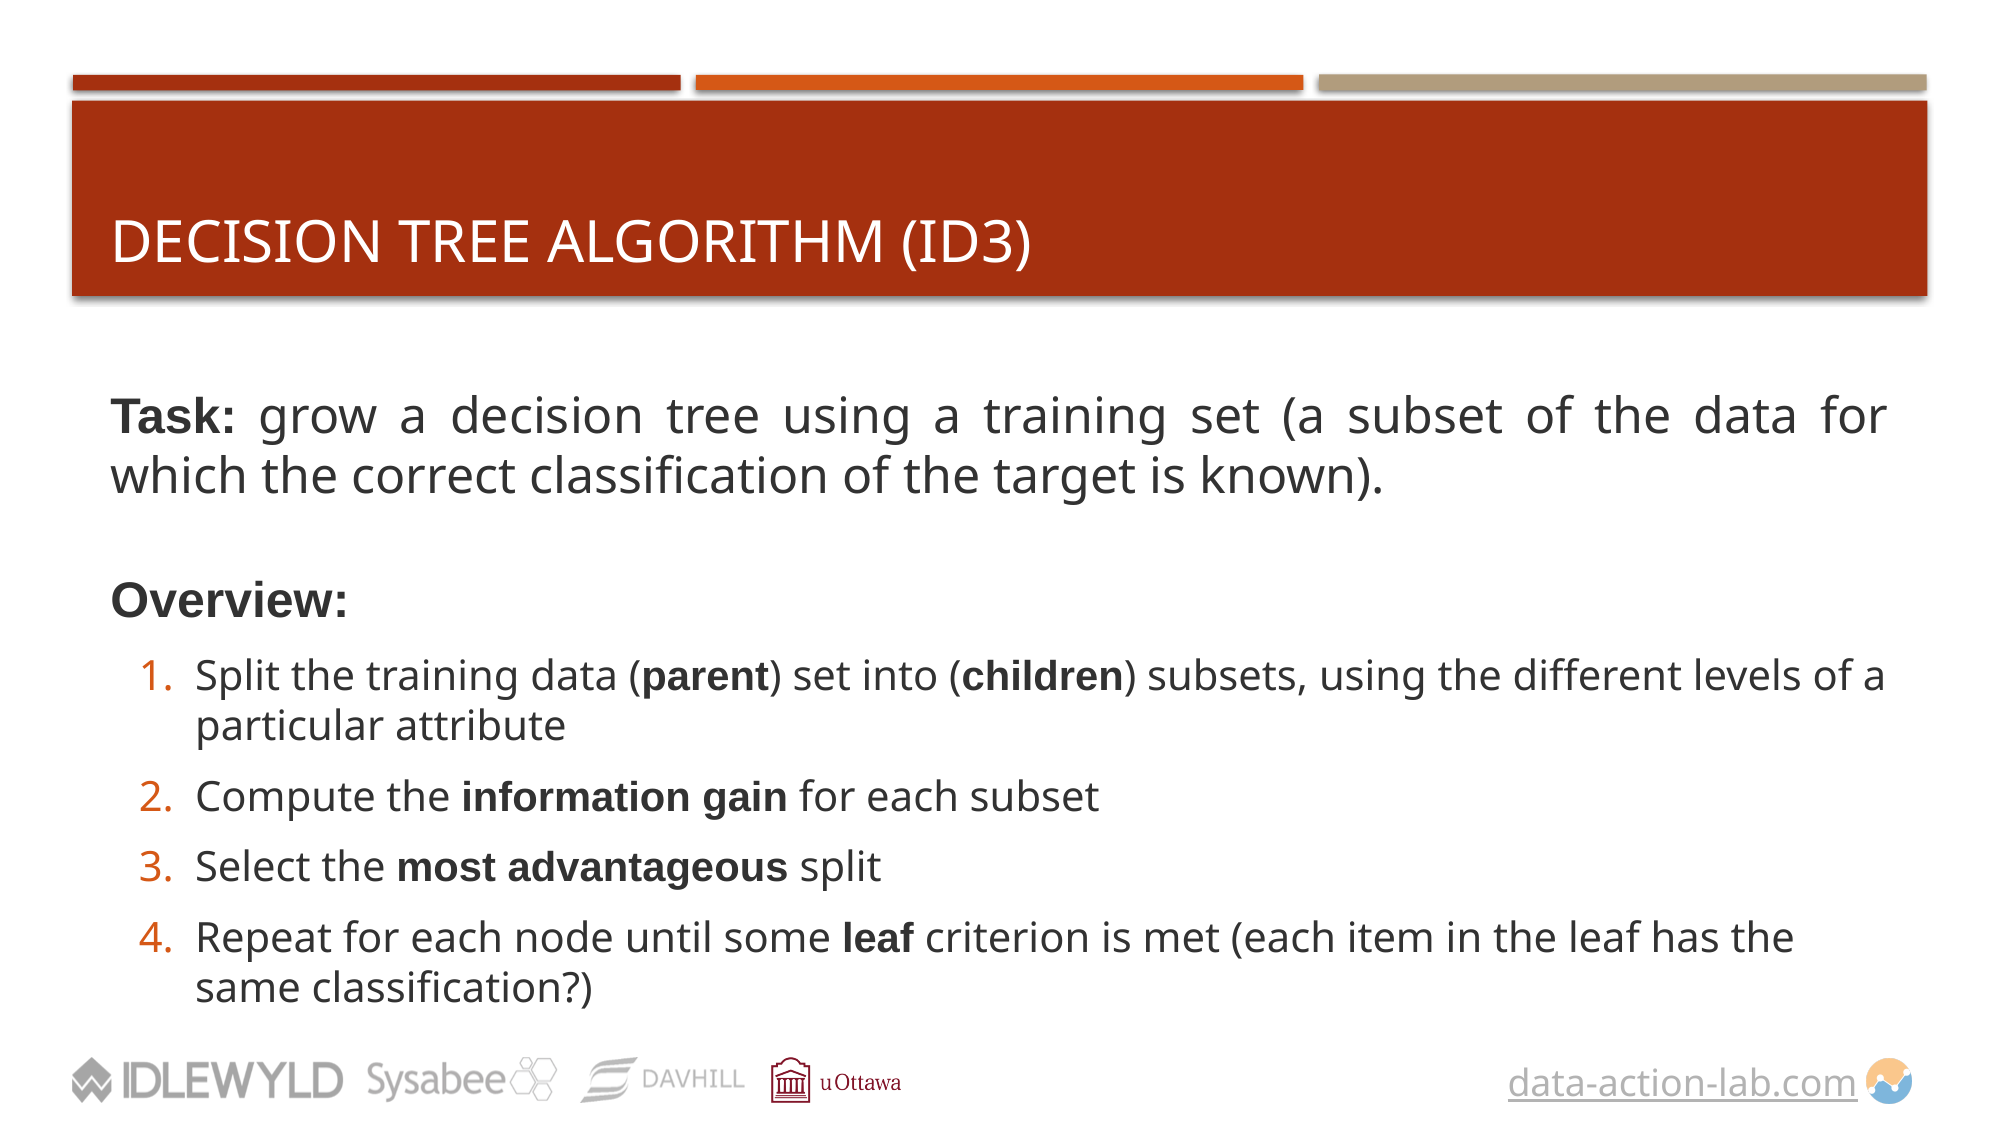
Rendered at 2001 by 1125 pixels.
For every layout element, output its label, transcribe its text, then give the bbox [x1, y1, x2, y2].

title Decision Tree Algorithm (ID3) [95, 115, 1905, 282]
picture [771, 1057, 901, 1103]
list Task: grow a decision tree using a training set (a subset of the data for which the correct classification of the target is known). Overview: Split the training data (parent) set into (children) subsets, using the different levels of a particular attribute Compute the information gain for each subset Select the most advantageous split Repeat for each node until some leaf criterion is met (each item in the leaf has the same classification?) [95, 357, 1905, 1037]
picture [72, 1057, 745, 1103]
